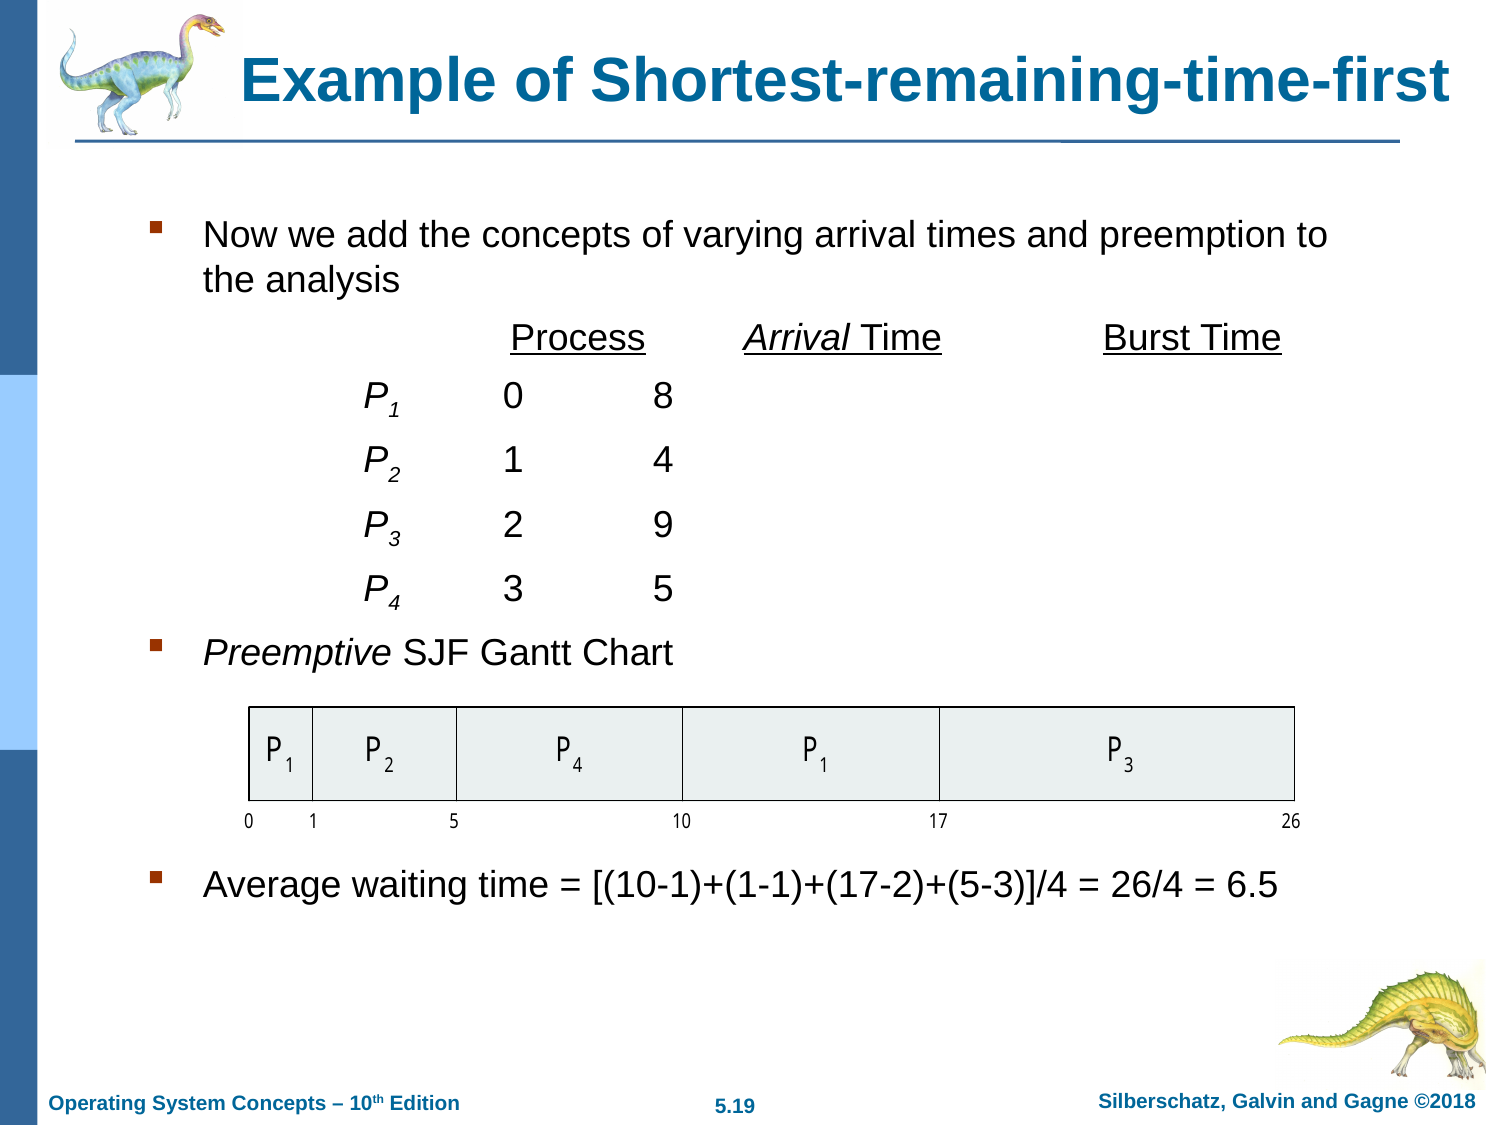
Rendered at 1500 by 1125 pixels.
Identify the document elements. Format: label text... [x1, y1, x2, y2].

picture [1275, 959, 1486, 1090]
list Now we add the concepts of varying arrival times and preemption to the analysis ProcessA arri Arrival TimeT Burst Time P1 0 8 P2 1 4 P3 2 9 P4 3 5 Preemptive SJF Gantt Chart Average waiting time = [(10-1)+(1-1)+(17-2)+(5-3)]/4 = 26/4 = 6.5 [131, 202, 1396, 946]
title Example of Shortest-remaining-time-first [222, 26, 1469, 122]
picture [46, 0, 243, 149]
picture [236, 702, 1310, 835]
